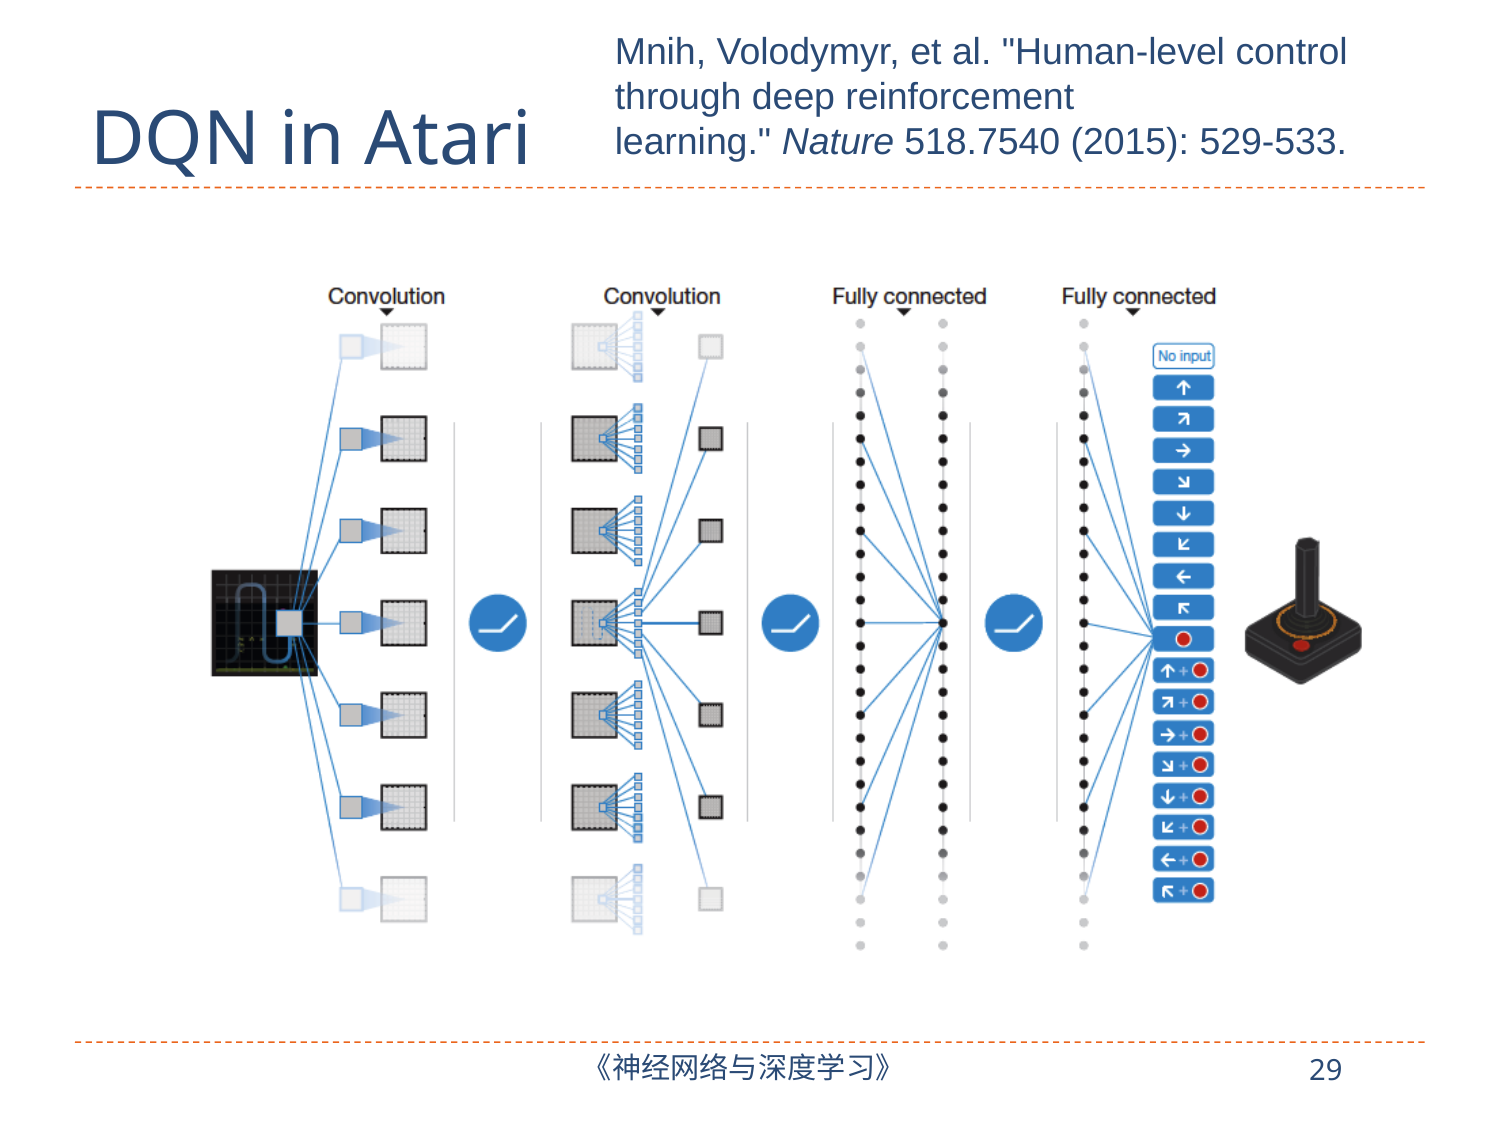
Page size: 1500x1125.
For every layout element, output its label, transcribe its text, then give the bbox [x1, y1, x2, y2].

text_box Mnih, Volodymyr, et al. "Human-level control through deep reinforcement learning." Nature 518.7540 (2015): 529-533. [600, 19, 1475, 170]
picture [74, 262, 1385, 951]
title DQN in Atari [75, 24, 1425, 188]
